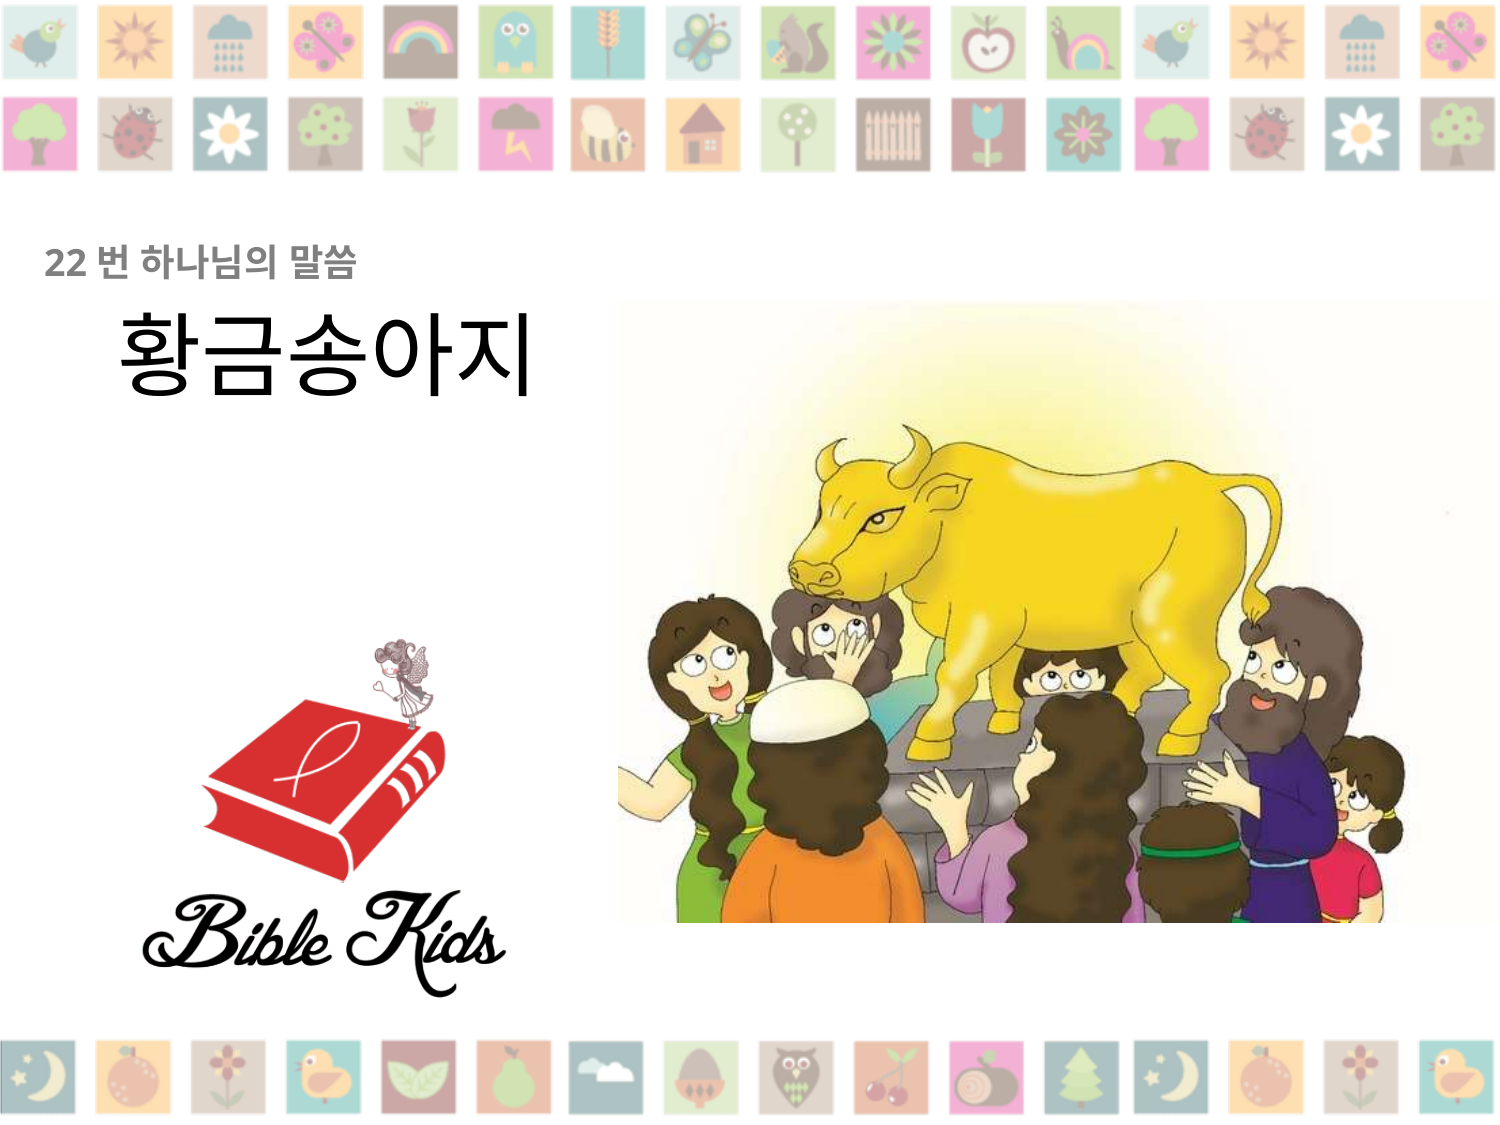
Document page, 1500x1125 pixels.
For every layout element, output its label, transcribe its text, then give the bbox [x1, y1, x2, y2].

text_box 22번 하나님의 말씀 [29, 231, 543, 290]
picture [618, 300, 1500, 923]
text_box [0, 3, 1500, 181]
picture [117, 600, 544, 1027]
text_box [0, 1028, 1500, 1118]
text_box 황금송아지 [5, 290, 651, 416]
